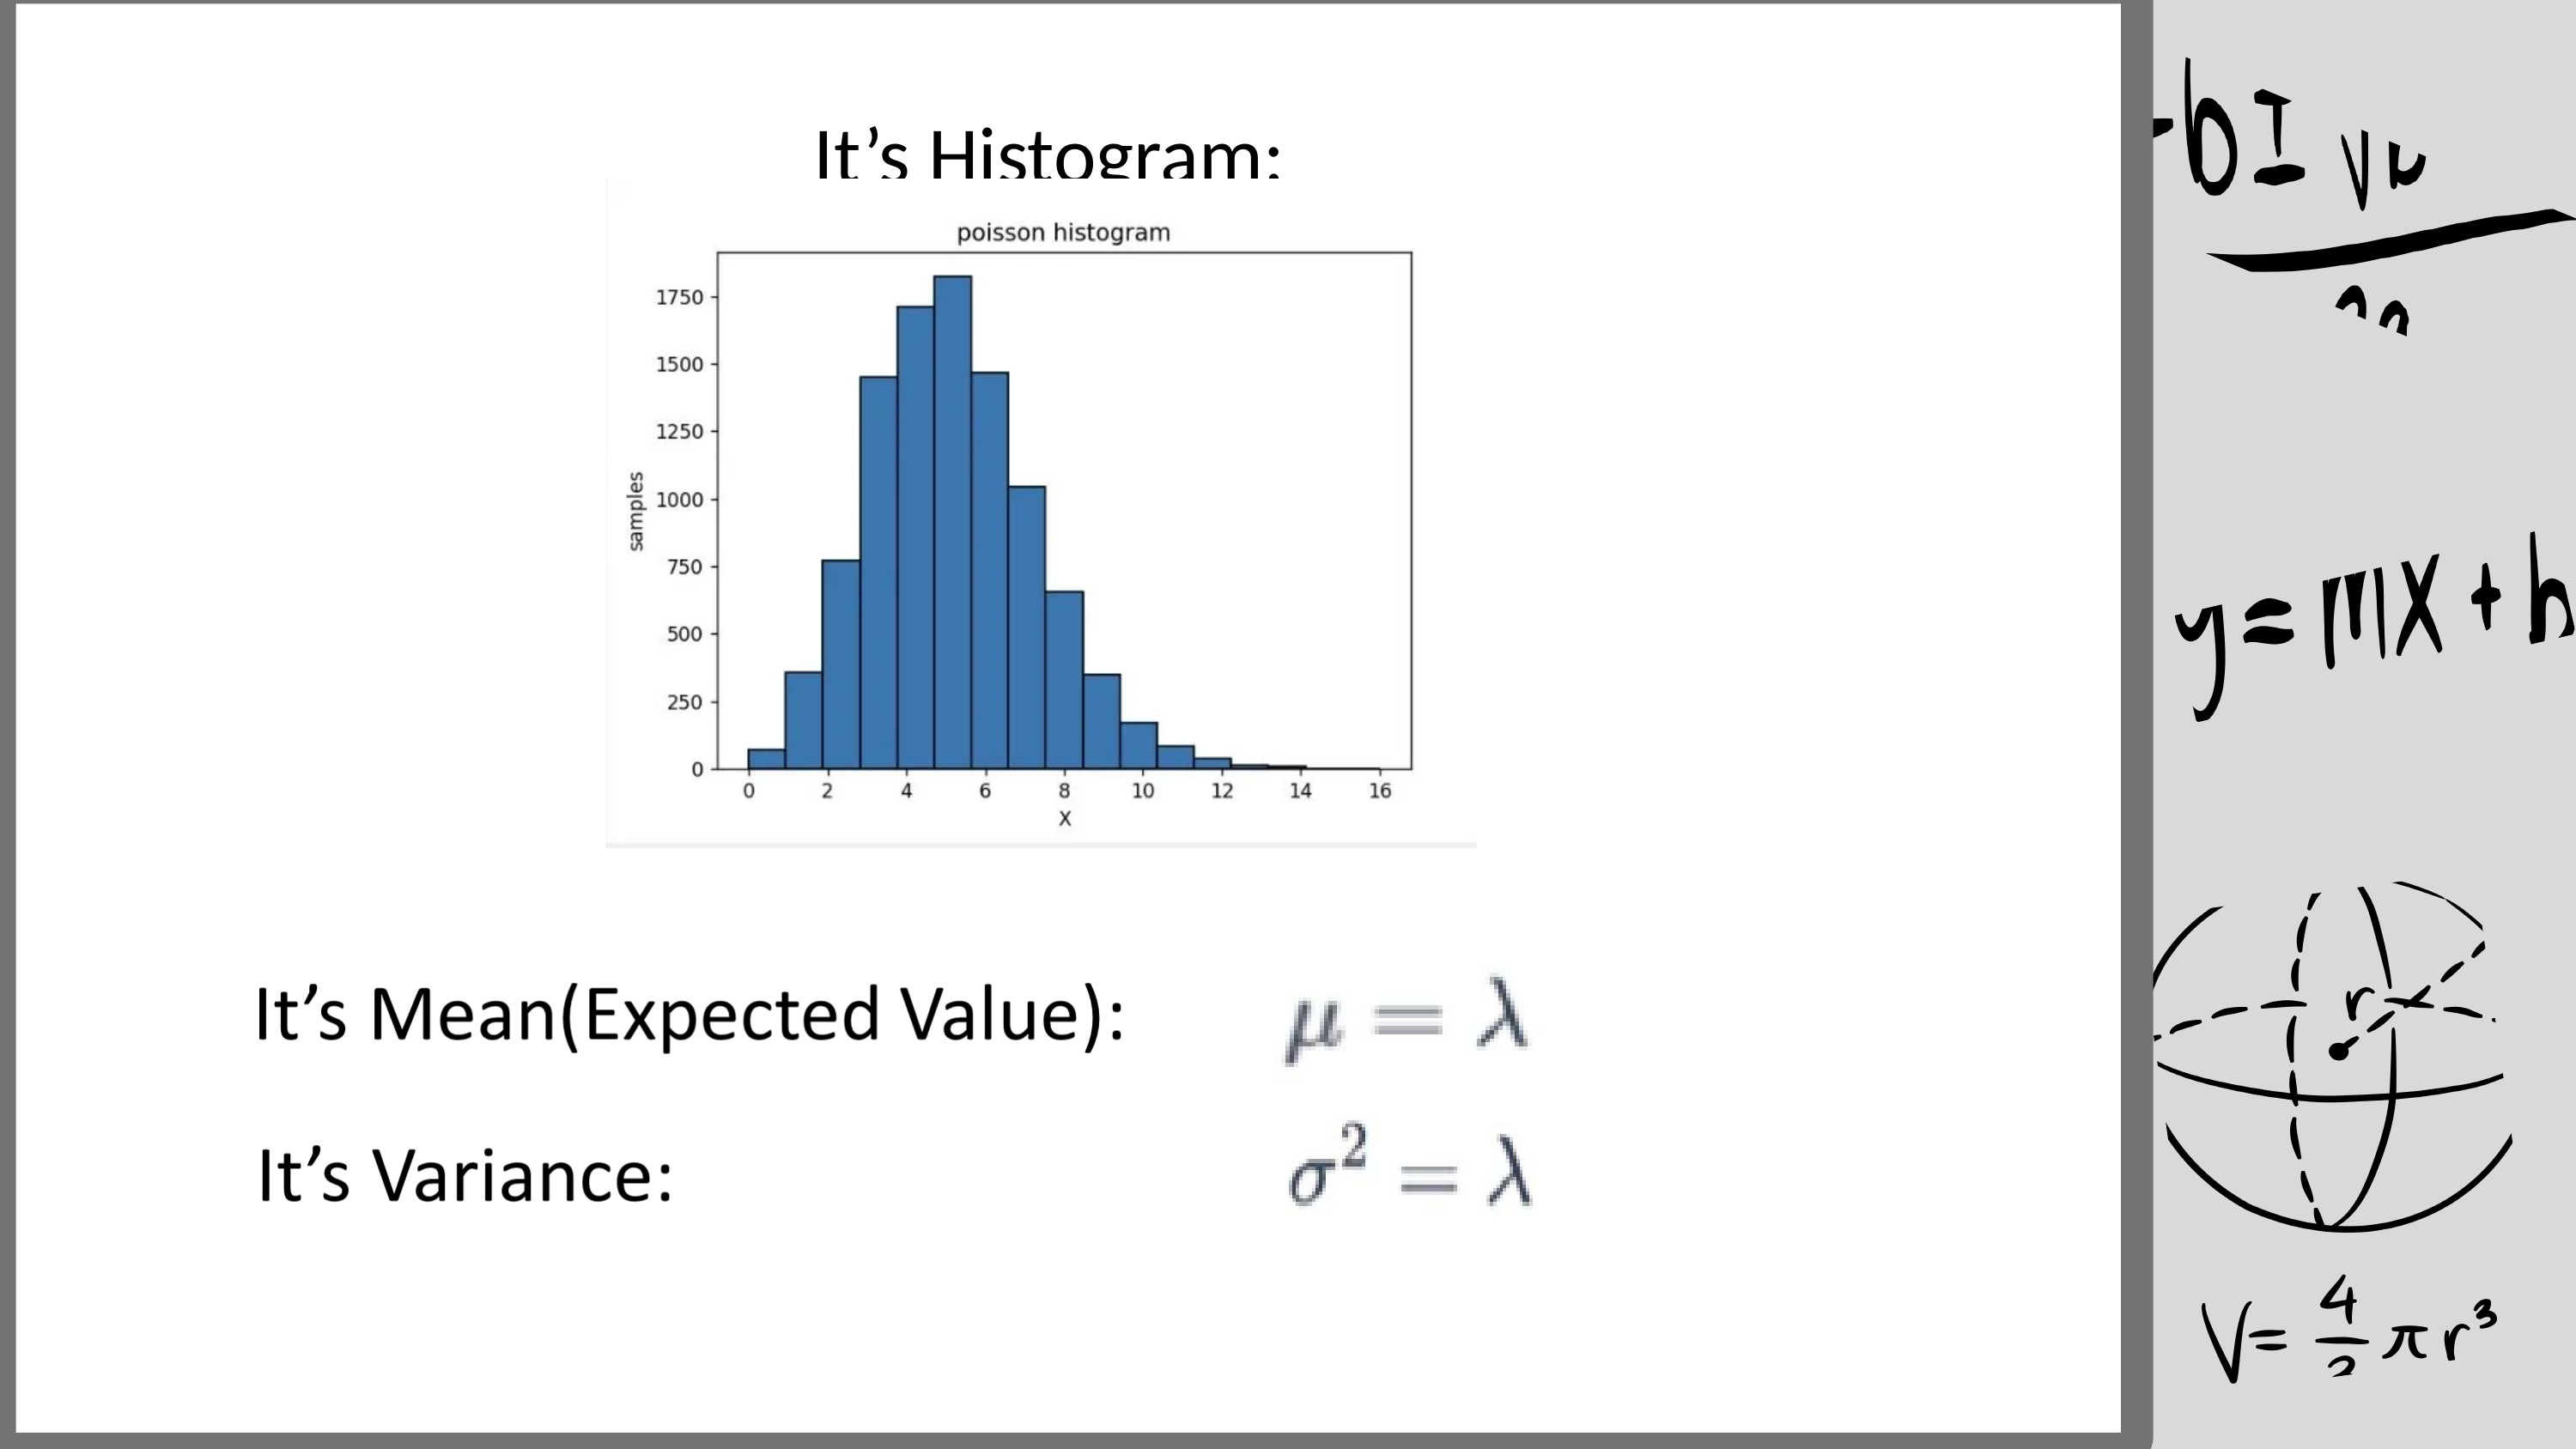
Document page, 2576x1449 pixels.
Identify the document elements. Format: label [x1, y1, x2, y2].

picture [605, 179, 1478, 848]
picture [204, 938, 1579, 1271]
text_box [2154, 870, 2542, 1396]
text_box [2172, 527, 2576, 723]
text_box [0, 0, 2138, 1449]
text_box [2154, 44, 2576, 397]
